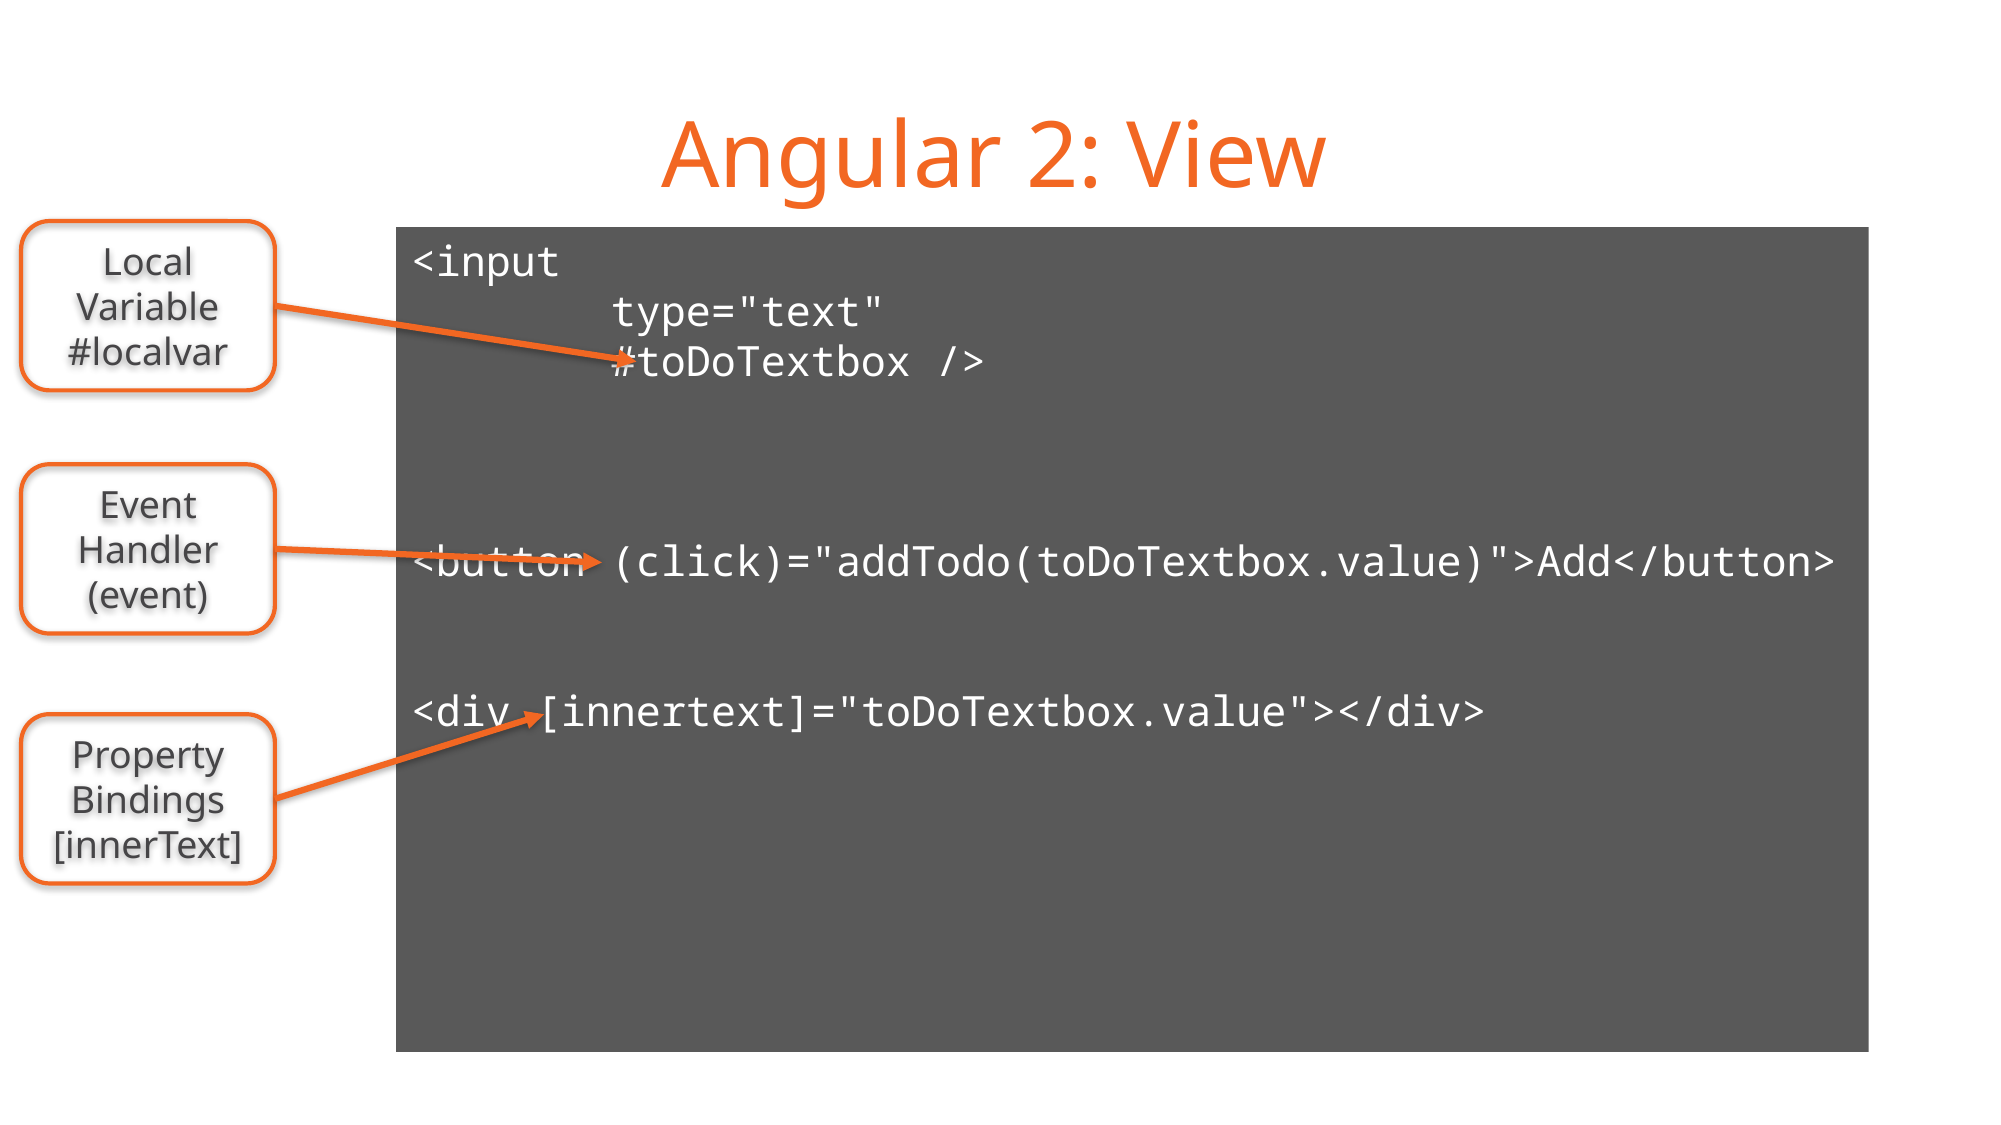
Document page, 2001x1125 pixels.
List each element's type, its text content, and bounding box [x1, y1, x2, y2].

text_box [274, 548, 603, 563]
text_box Event Handler (event) [18, 462, 277, 636]
title Angular 2: View [101, 30, 1903, 289]
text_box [274, 305, 637, 362]
text_box Property Bindings [innerText] [18, 712, 277, 886]
text_box Local Variable #localvar [18, 218, 277, 393]
text_box <input type="text" #toDoTextbox /> <button (click)="addTodo(toDoTextbox.value)">Add</button> <div [innertext]="toDoTextbox.value"></div> [396, 227, 1869, 1052]
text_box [274, 714, 545, 800]
